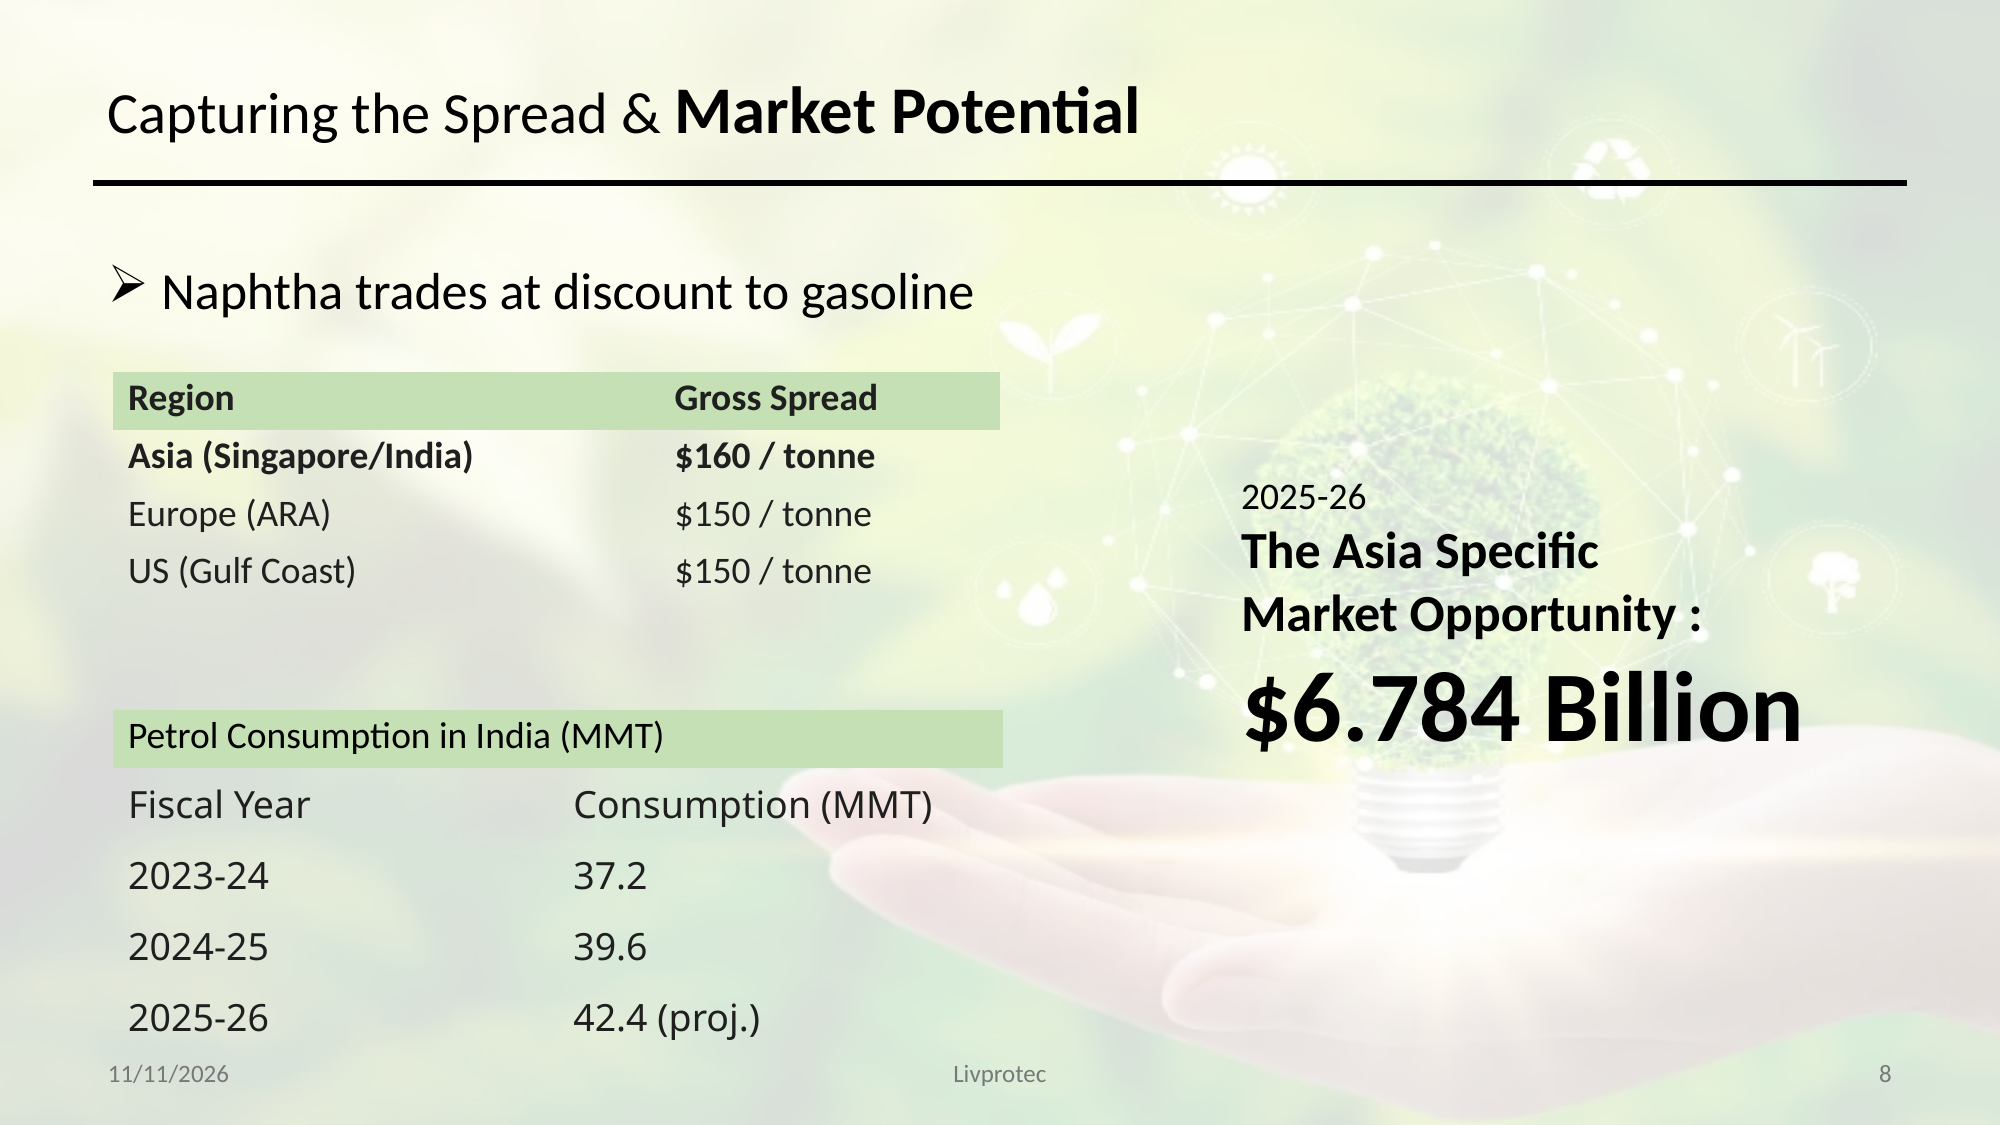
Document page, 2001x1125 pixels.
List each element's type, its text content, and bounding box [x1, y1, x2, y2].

table_cell 2025-26 [113, 981, 558, 1052]
table_header Gross Spread [660, 372, 1000, 430]
table_header Petrol Consumption in India (MMT) [113, 710, 1003, 768]
table_cell Europe (ARA) [113, 488, 660, 545]
table_cell 37.2 [558, 839, 1003, 910]
table_cell Consumption (MMT) [558, 768, 1003, 839]
list Naphtha trades at discount to gasoline [92, 257, 1000, 331]
table_cell $150 / tonne [660, 488, 1000, 545]
table_cell Fiscal Year [113, 768, 558, 839]
table_cell US (Gulf Coast) [113, 545, 660, 603]
table_cell $150 / tonne [660, 545, 1000, 603]
table_cell Asia (Singapore/India) [113, 430, 660, 488]
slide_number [92, 1042, 543, 1103]
slide_number 8 [1457, 1042, 1907, 1103]
table_cell 42.4 (proj.) [558, 981, 1003, 1052]
footer Livprotec [662, 1042, 1338, 1103]
table_cell 39.6 [558, 910, 1003, 981]
table_header Region [113, 372, 660, 430]
table_cell $160 / tonne [660, 430, 1000, 488]
table_cell 2024-25 [113, 910, 558, 981]
table_cell 2023-24 [113, 839, 558, 910]
text_box 2025-26 The Asia Specific Market Opportunity : $6.784 Billion [1226, 464, 1887, 769]
title Capturing the Spread & Market Potential [92, 66, 1907, 157]
